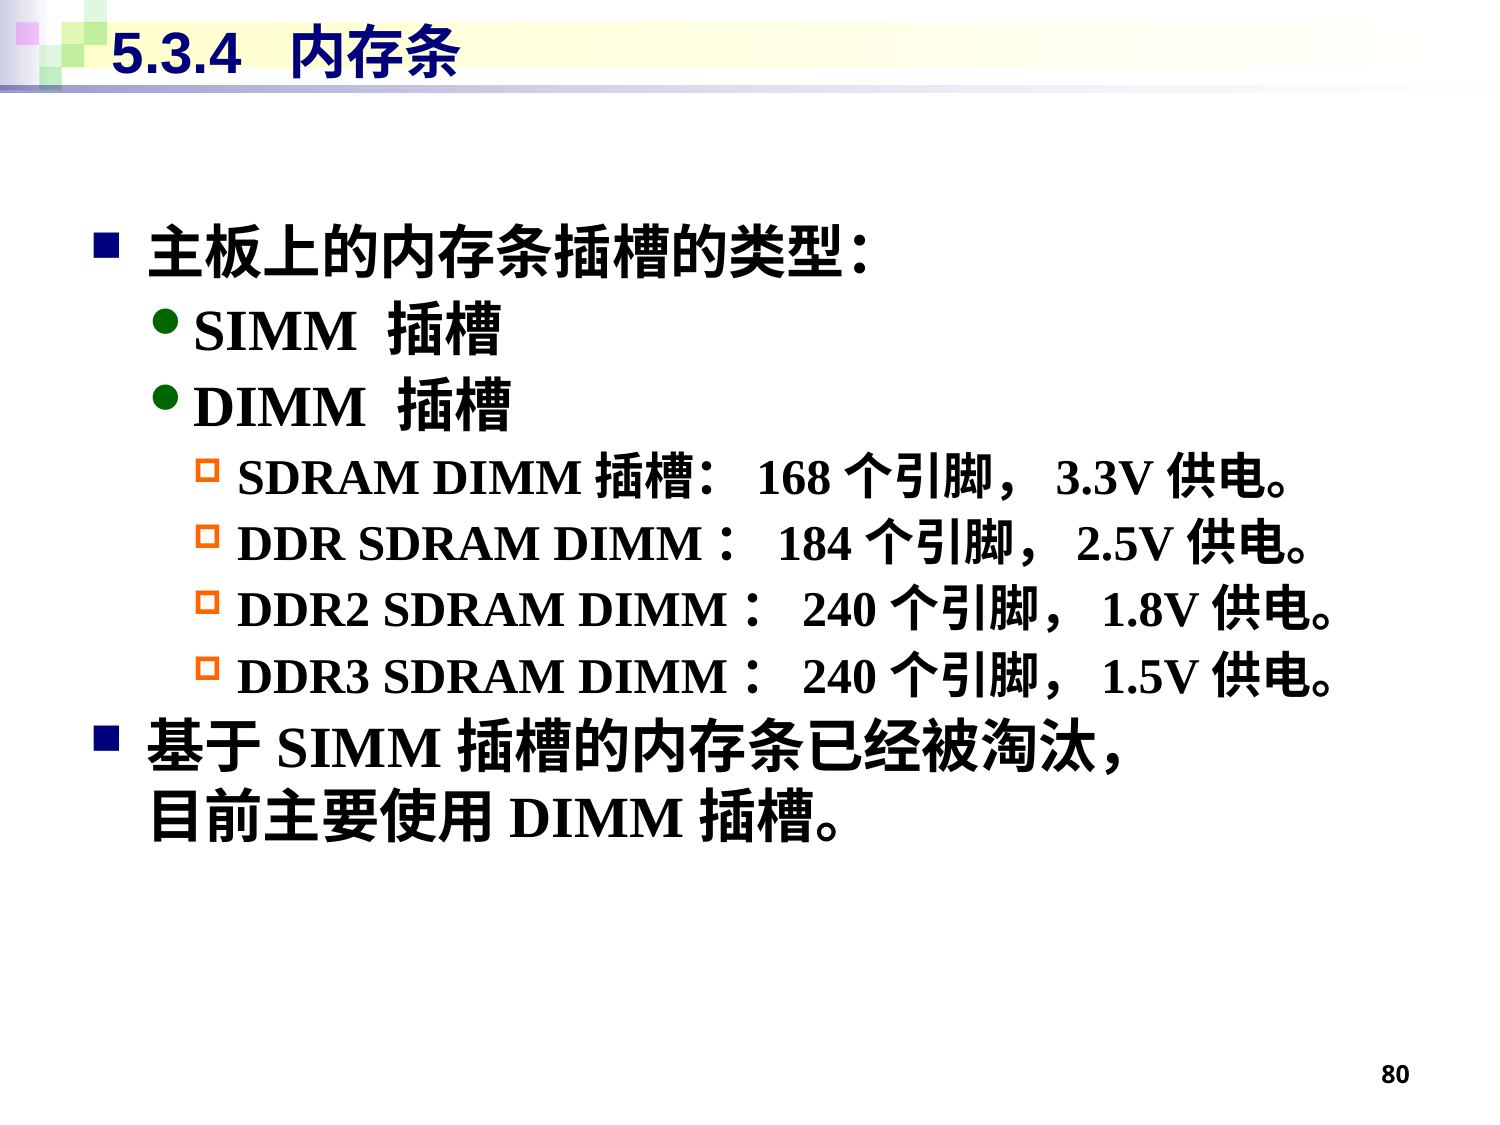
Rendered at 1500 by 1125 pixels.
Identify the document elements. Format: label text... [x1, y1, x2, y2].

list 主板上的内存条插槽的类型： SIMM 插槽 DIMM 插槽 SDRAM DIMM插槽：168个引脚，3.3V供电。 DDR SDRAM DIMM：184个引脚，2.5V供电。 DDR2 SDRAM DIMM：240个引脚，1.8V供电。 DDR3 SDRAM DIMM：240个引脚，1.5V供电。 基于SIMM插槽的内存条已经被淘汰， 目前主要使用DIMM插槽。 [74, 207, 1448, 1048]
slide_number 80 [1074, 1046, 1426, 1101]
title 5.3.4 内存条 [96, 6, 1448, 94]
